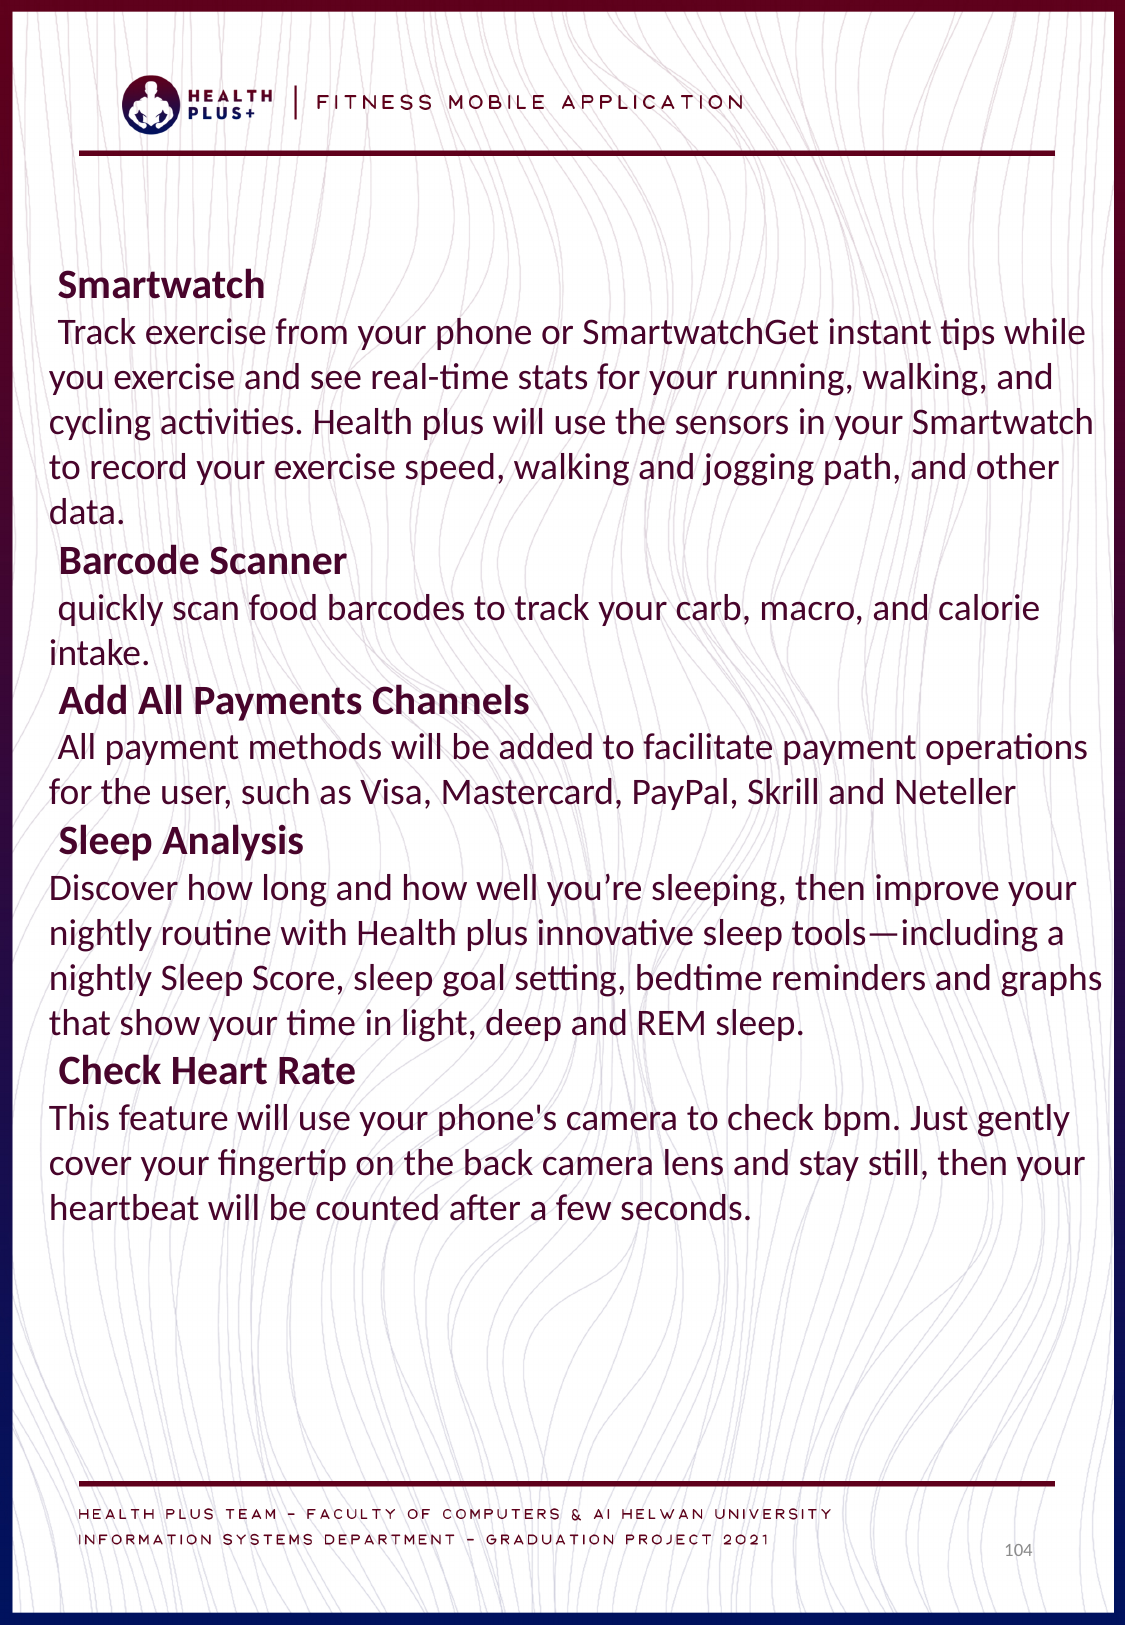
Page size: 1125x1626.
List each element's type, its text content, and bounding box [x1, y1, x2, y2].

slide_number 104 [794, 1506, 1048, 1593]
text_box Smartwatch Track exercise from your phone or SmartwatchGet instant tips while you exercise and see real-time stats for your running, walking, and cycling activities. Health plus will use the sensors in your Smartwatch to record your exercise speed, walking and jogging path, and other data. Barcode Scanner quickly scan food barcodes to track your carb, macro, and calorie intake. Add All Payments Channels All payment methods will be added to facilitate payment operations for the user, such as Visa, Mastercard, PayPal, Skrill and Neteller Sleep Analysis Discover how long and how well you’re sleeping, then improve your nightly routine with Health plus innovative sleep tools—including a nightly Sleep Score, sleep goal setting, bedtime reminders and graphs that show your time in light, deep and REM sleep. Check Heart Rate This feature will use your phone's camera to check bpm. Just gently cover your fingertip on the back camera lens and stay still, then your heartbeat will be counted after a few seconds. [34, 249, 1125, 1235]
picture [0, 0, 1125, 1625]
